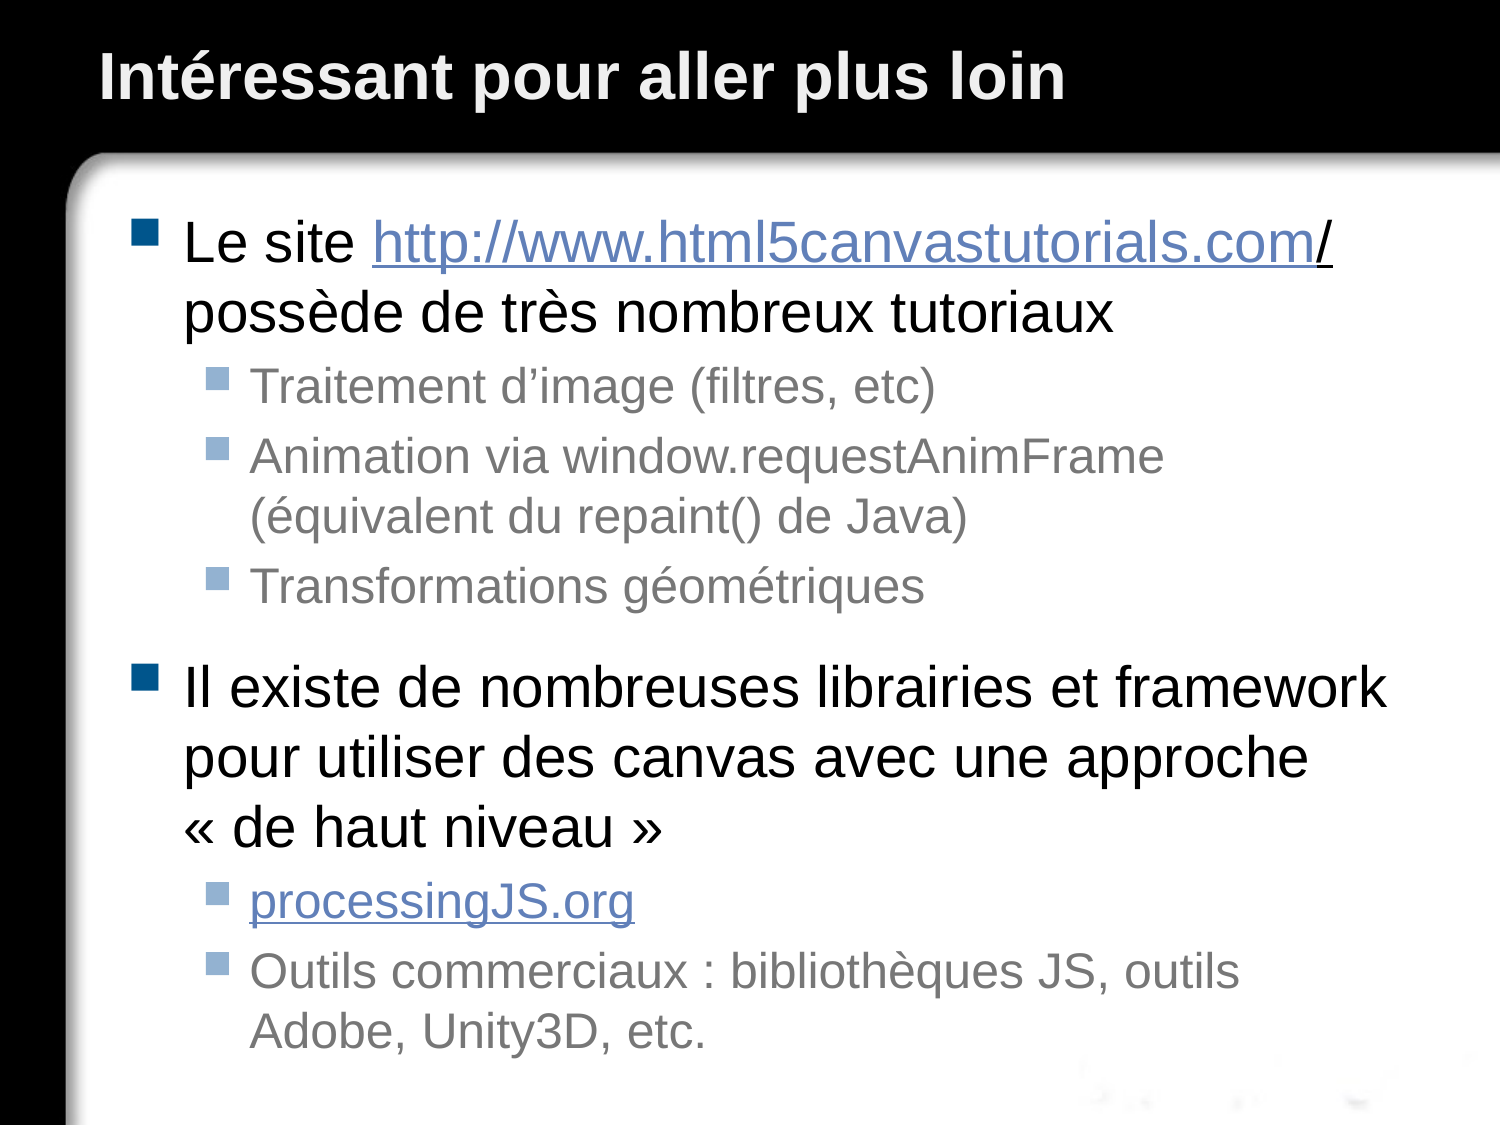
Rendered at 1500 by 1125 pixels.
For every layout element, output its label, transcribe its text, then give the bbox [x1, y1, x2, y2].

picture [0, 0, 1500, 1125]
list Le site http://www.html5canvastutorials.com/ possède de très nombreux tutoriaux Traitement d’image (filtres, etc) Animation via window.requestAnimFrame (équivalent du repaint() de Java) Transformations géométriques Il existe de nombreuses librairies et framework pour utiliser des canvas avec une approche « de haut niveau » processingJS.org Outils commerciaux : bibliothèques JS, outils Adobe, Unity3D, etc. [112, 196, 1426, 1013]
title Intéressant pour aller plus loin [83, 28, 1472, 117]
